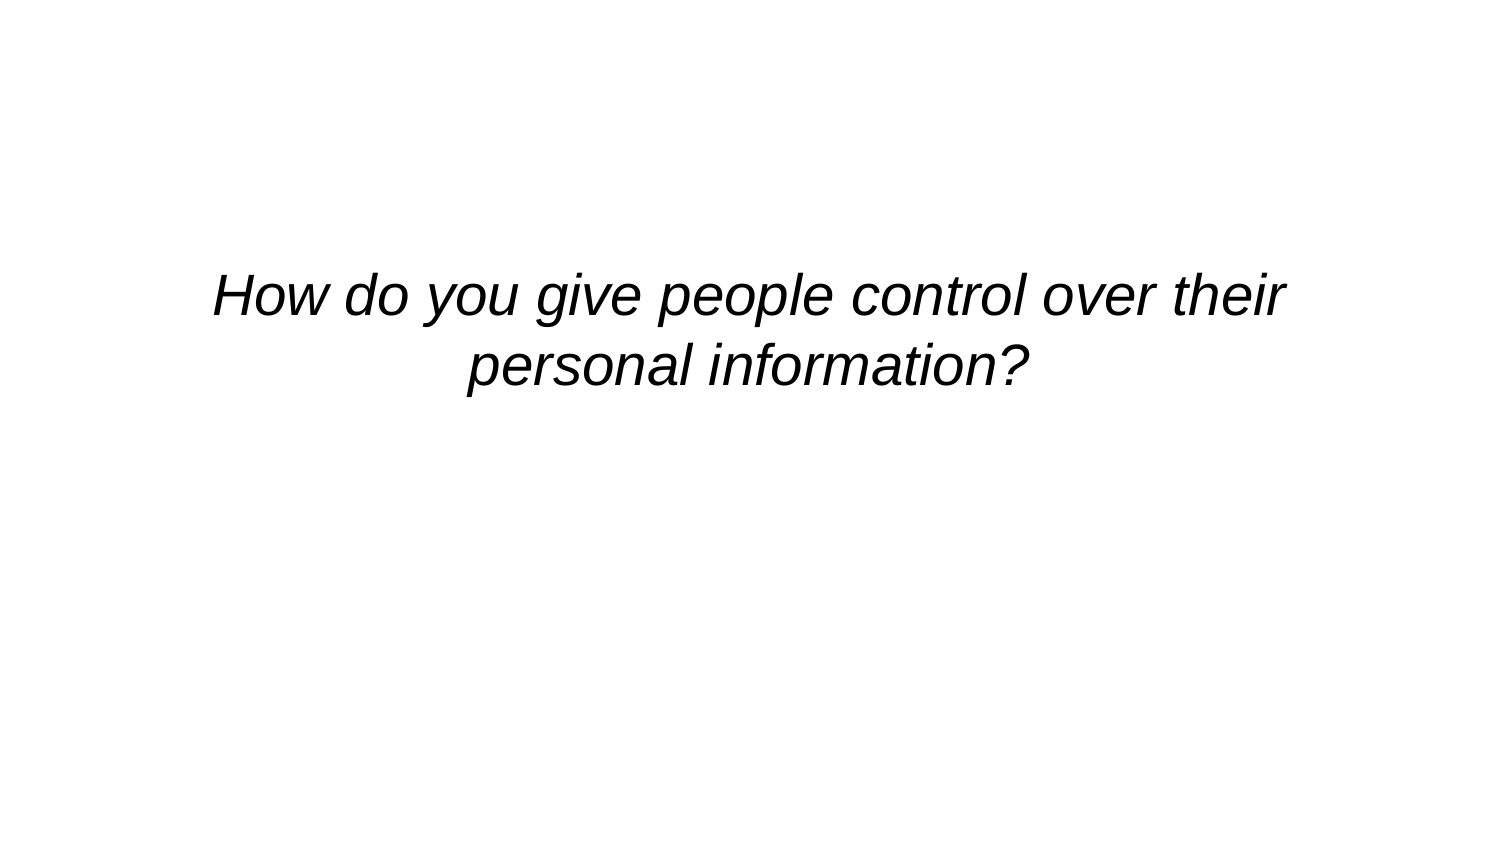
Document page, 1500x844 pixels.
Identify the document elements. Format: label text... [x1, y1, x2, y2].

title How do you give people control over their personal information? [154, 247, 1346, 412]
